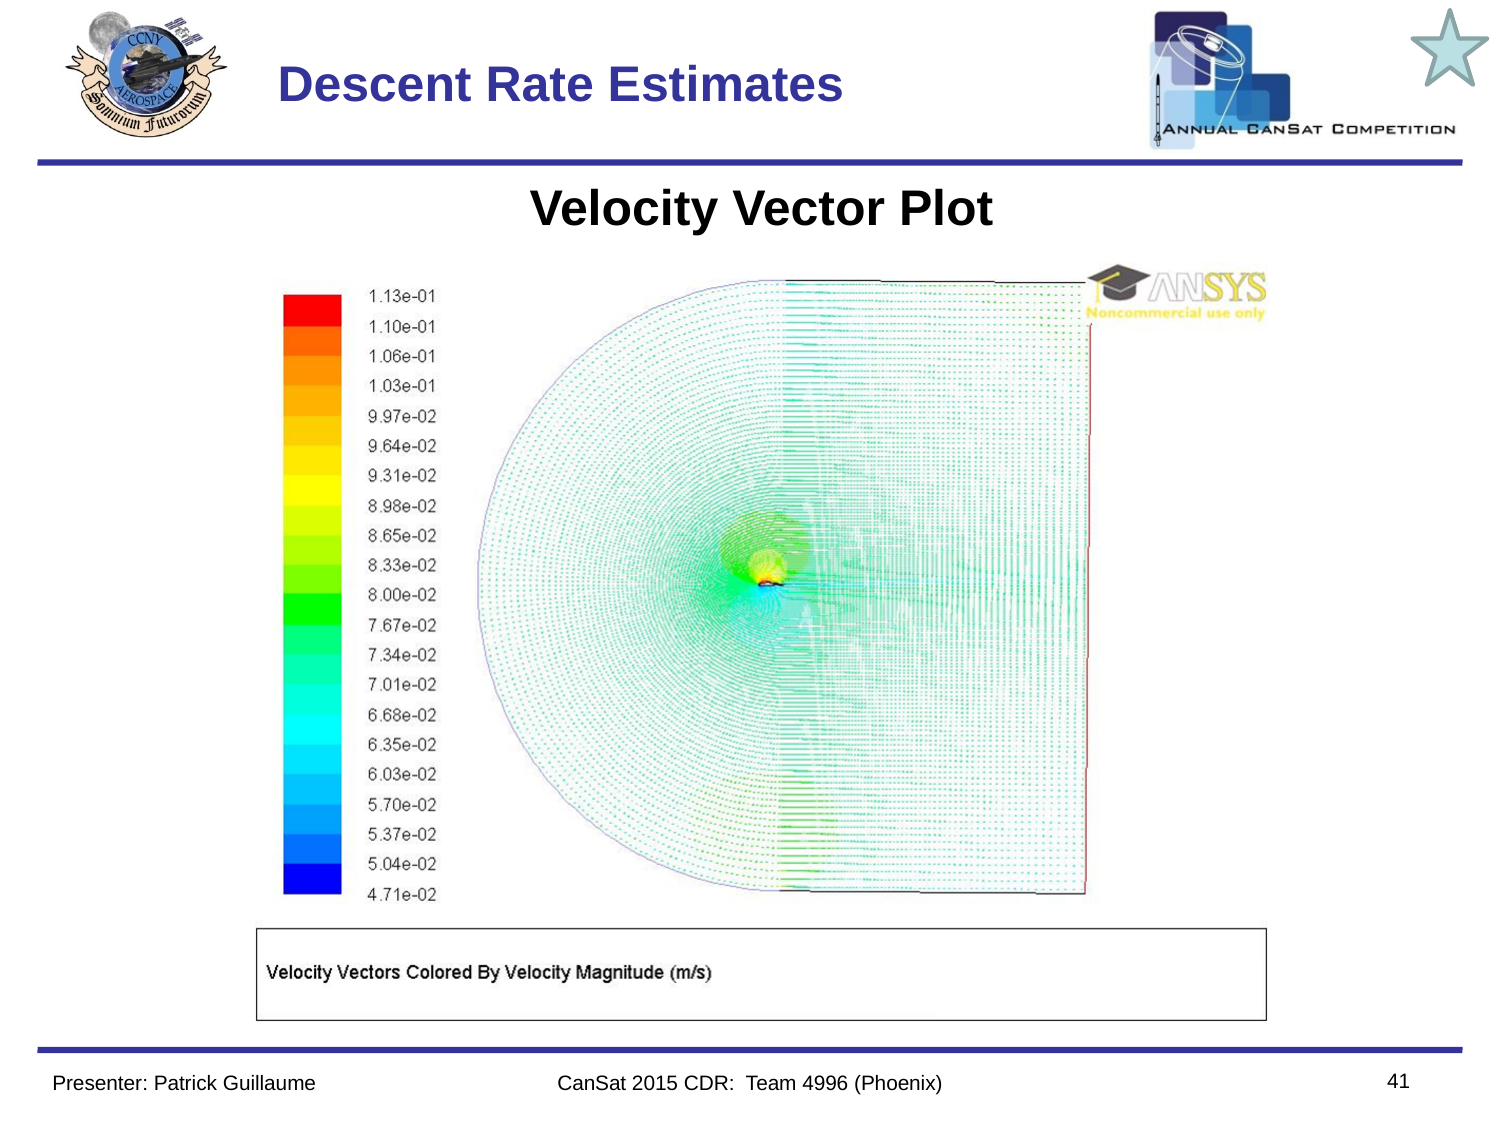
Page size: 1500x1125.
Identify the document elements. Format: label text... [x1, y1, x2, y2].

slide_number 41 [1312, 1059, 1425, 1100]
picture [0, 0, 301, 151]
text_box Velocity Vector Plot [514, 168, 1009, 244]
text_box [1410, 7, 1490, 87]
text_box Presenter: Patrick Guillaume [37, 1062, 413, 1103]
footer CanSat 2015 CDR: Team 4996 (Phoenix) [450, 1062, 1050, 1103]
picture [1427, 54, 1432, 73]
picture [255, 262, 1268, 1022]
text_box Descent Rate Estimates [304, 12, 1238, 150]
picture [1142, 1, 1463, 157]
